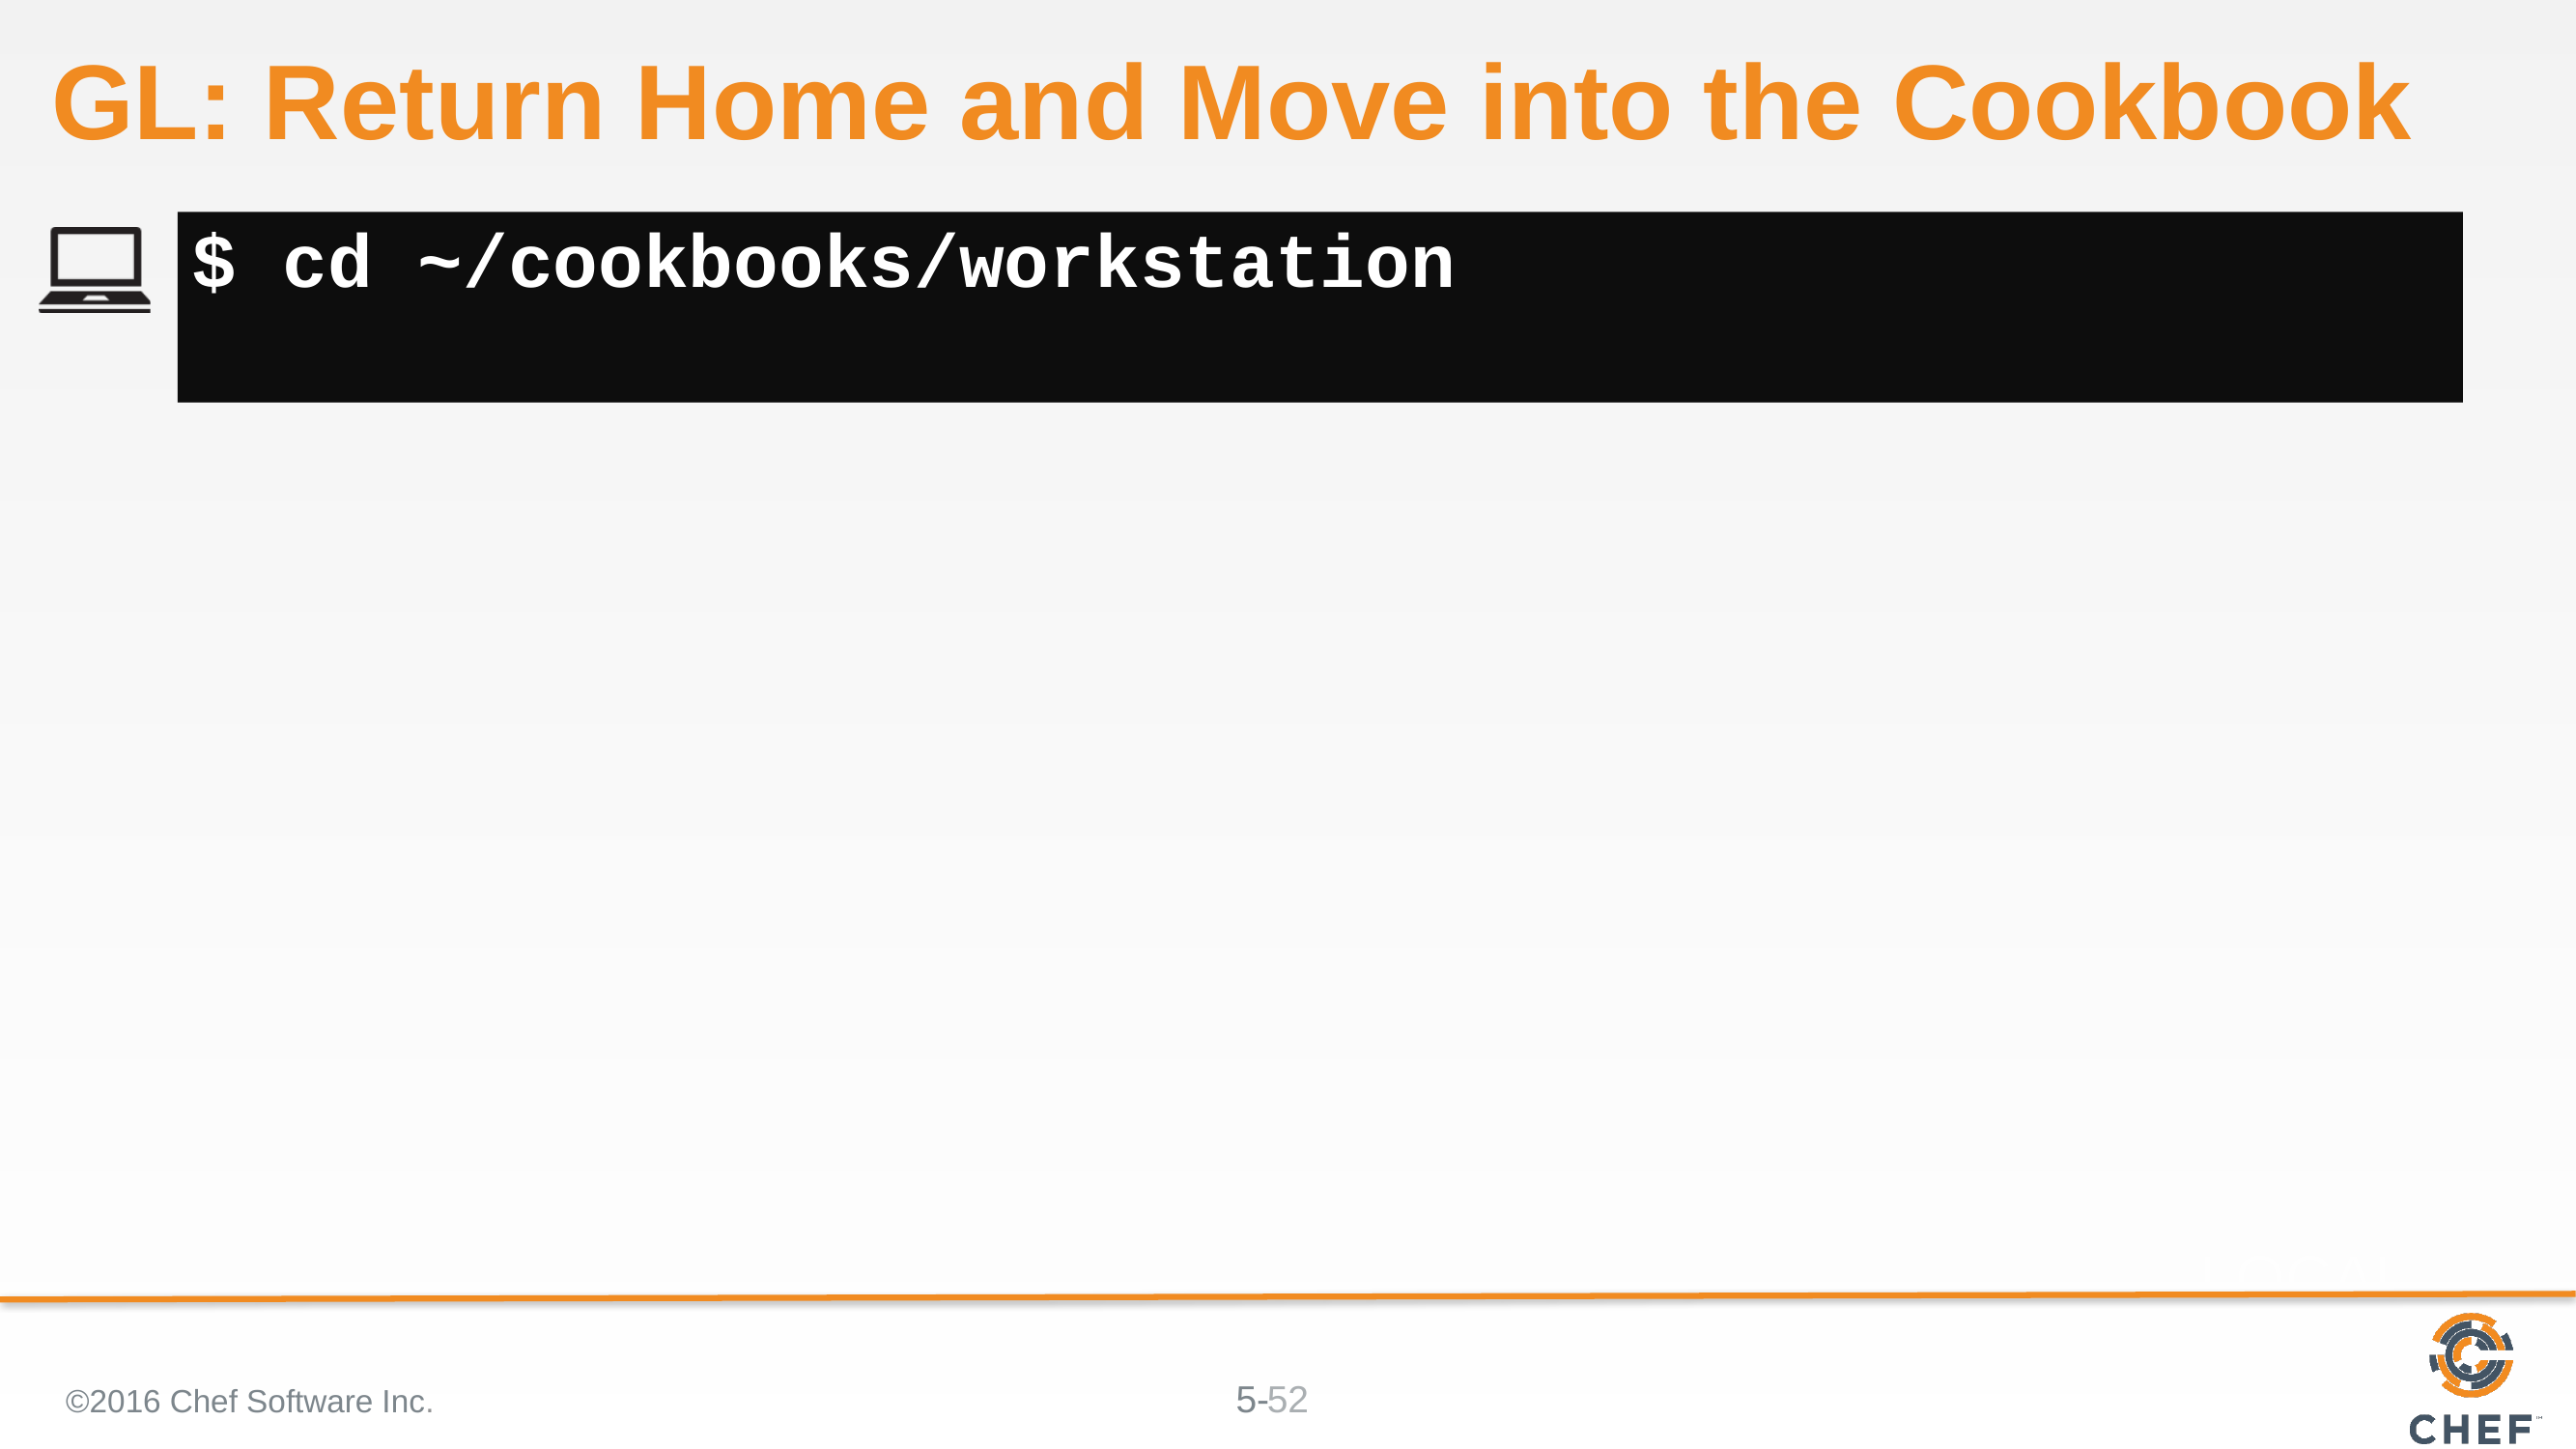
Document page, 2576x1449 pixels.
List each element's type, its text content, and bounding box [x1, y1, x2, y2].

picture [2399, 1297, 2550, 1449]
footer ©2016 Chef Software Inc. [51, 1359, 952, 1440]
title GL: Return Home and Move into the Cookbook [51, 48, 2539, 188]
slide_number 52 [998, 1359, 1578, 1437]
list $ cd ~/cookbooks/workstation [177, 212, 2463, 403]
